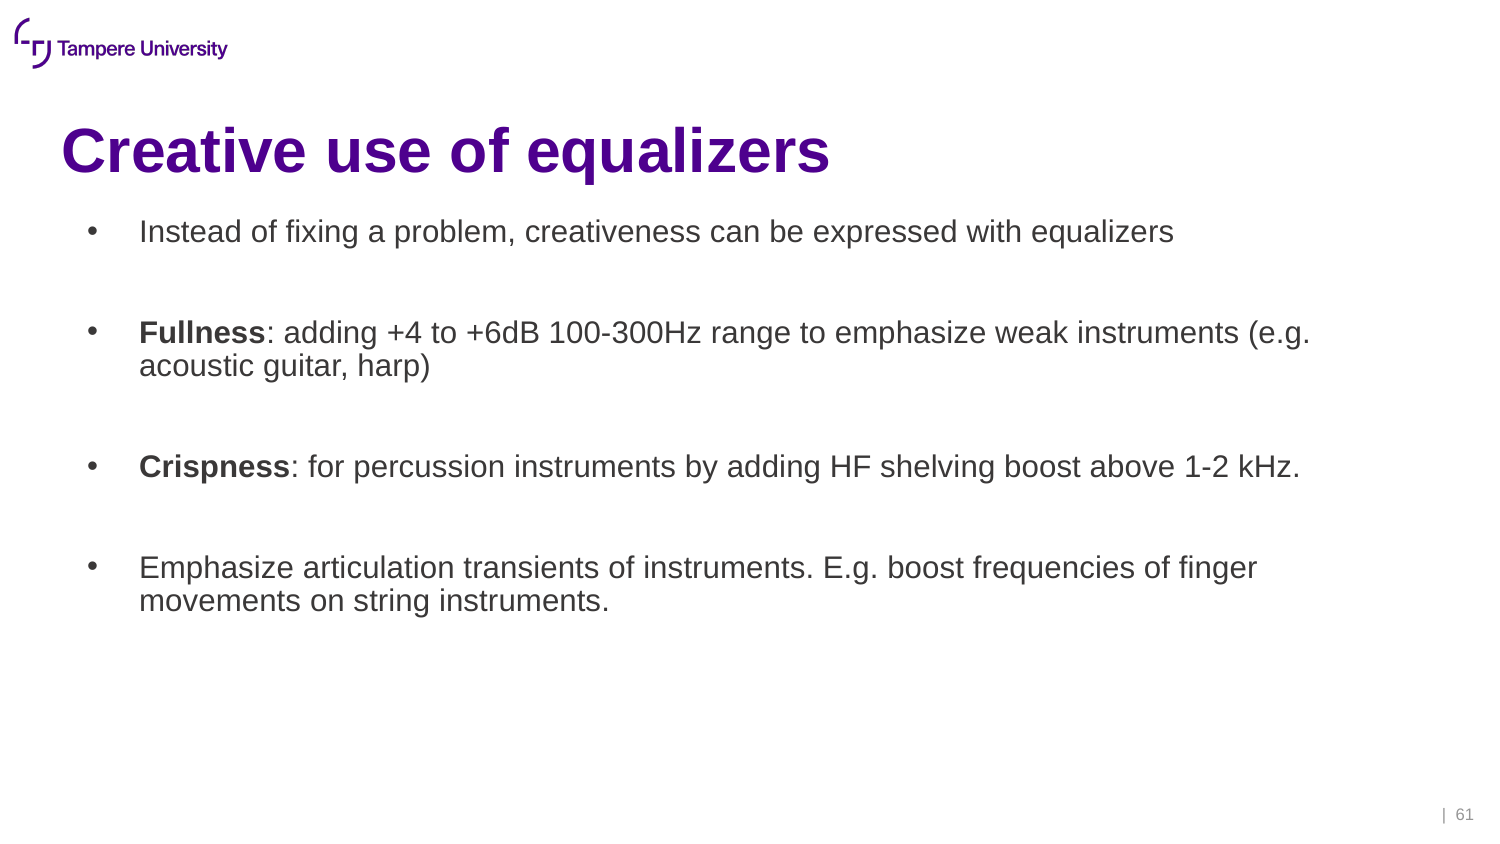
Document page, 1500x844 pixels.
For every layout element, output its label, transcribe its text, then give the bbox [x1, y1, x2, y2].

title Creative use of equalizers [50, 112, 1345, 192]
slide_number | 61 [1439, 798, 1486, 830]
list Instead of fixing a problem, creativeness can be expressed with equalizers Fullness: adding +4 to +6dB 100-300Hz range to emphasize weak instruments (e.g. acoustic guitar, harp) Crispness: for percussion instruments by adding HF shelving boost above 1-2 kHz. Emphasize articulation transients of instruments. E.g. boost frequencies of finger movements on string instruments. [52, 210, 1347, 746]
picture [3, 4, 241, 80]
